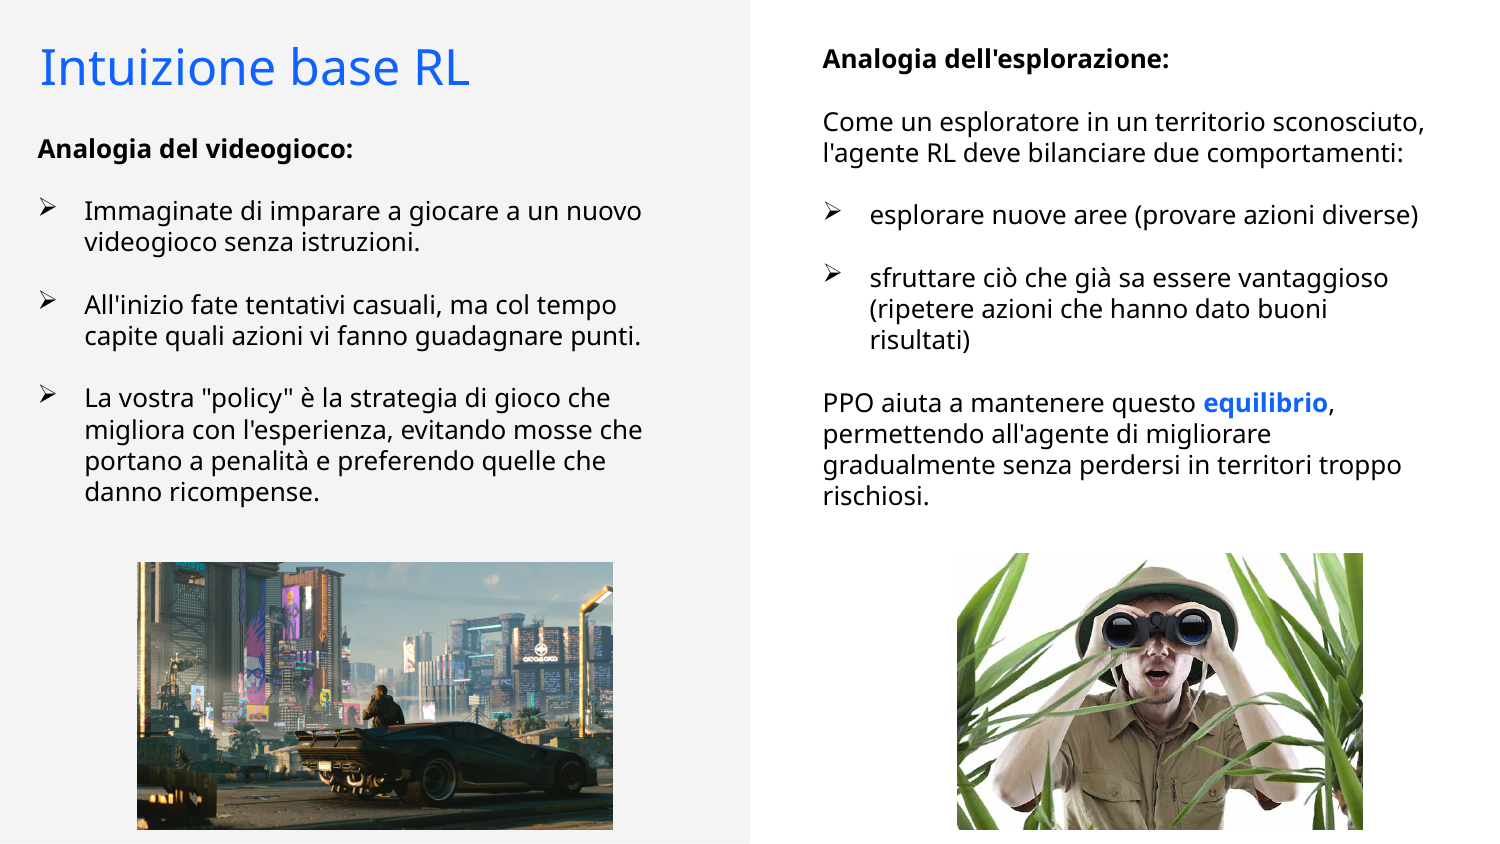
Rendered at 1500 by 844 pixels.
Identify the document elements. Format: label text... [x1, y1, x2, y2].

text_box [0, 0, 750, 843]
picture [957, 553, 1363, 830]
picture [137, 562, 613, 830]
text_box Analogia dell'esplorazione: Come un esploratore in un territorio sconosciuto, l'agente RL deve bilanciare due comportamenti: esplorare nuove aree (provare azioni diverse) sfruttare ciò che già sa essere vantaggioso (ripetere azioni che hanno dato buoni risultati) PPO aiuta a mantenere questo equilibrio, permettendo all'agente di migliorare gradualmente senza perdersi in territori troppo rischiosi. [807, 35, 1442, 519]
text_box Analogia del videogioco: Immaginate di imparare a giocare a un nuovo videogioco senza istruzioni. All'inizio fate tentativi casuali, ma col tempo capite quali azioni vi fanno guadagnare punti. La vostra "policy" è la strategia di gioco che migliora con l'esperienza, evitando mosse che portano a penalità e preferendo quelle che danno ricompense. [37, 131, 655, 507]
text_box Intuizione base RL [40, 35, 472, 96]
